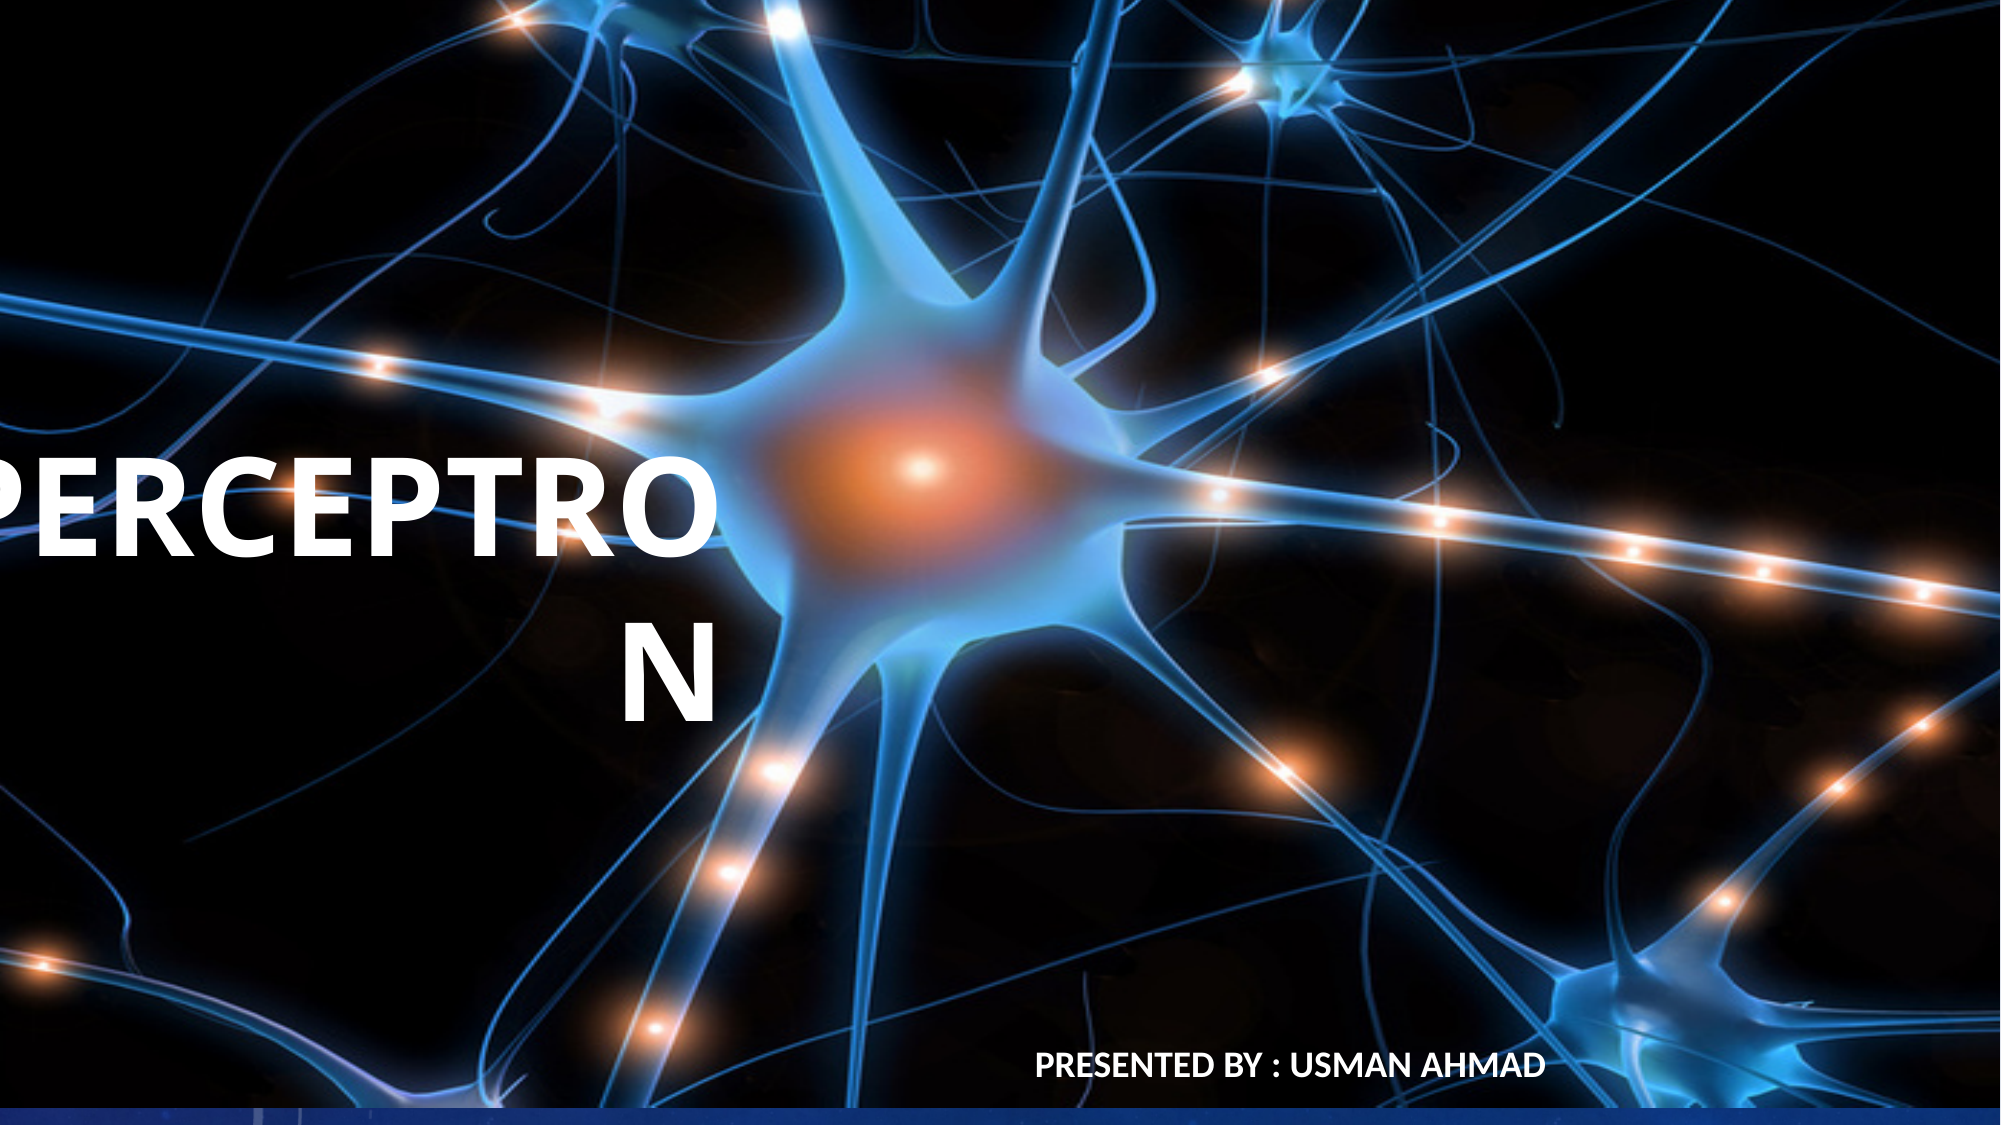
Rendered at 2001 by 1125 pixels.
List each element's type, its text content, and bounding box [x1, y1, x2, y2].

picture [0, 0, 2001, 1125]
subtitle Presented by : Usman Ahmad [725, 1120, 1571, 1125]
